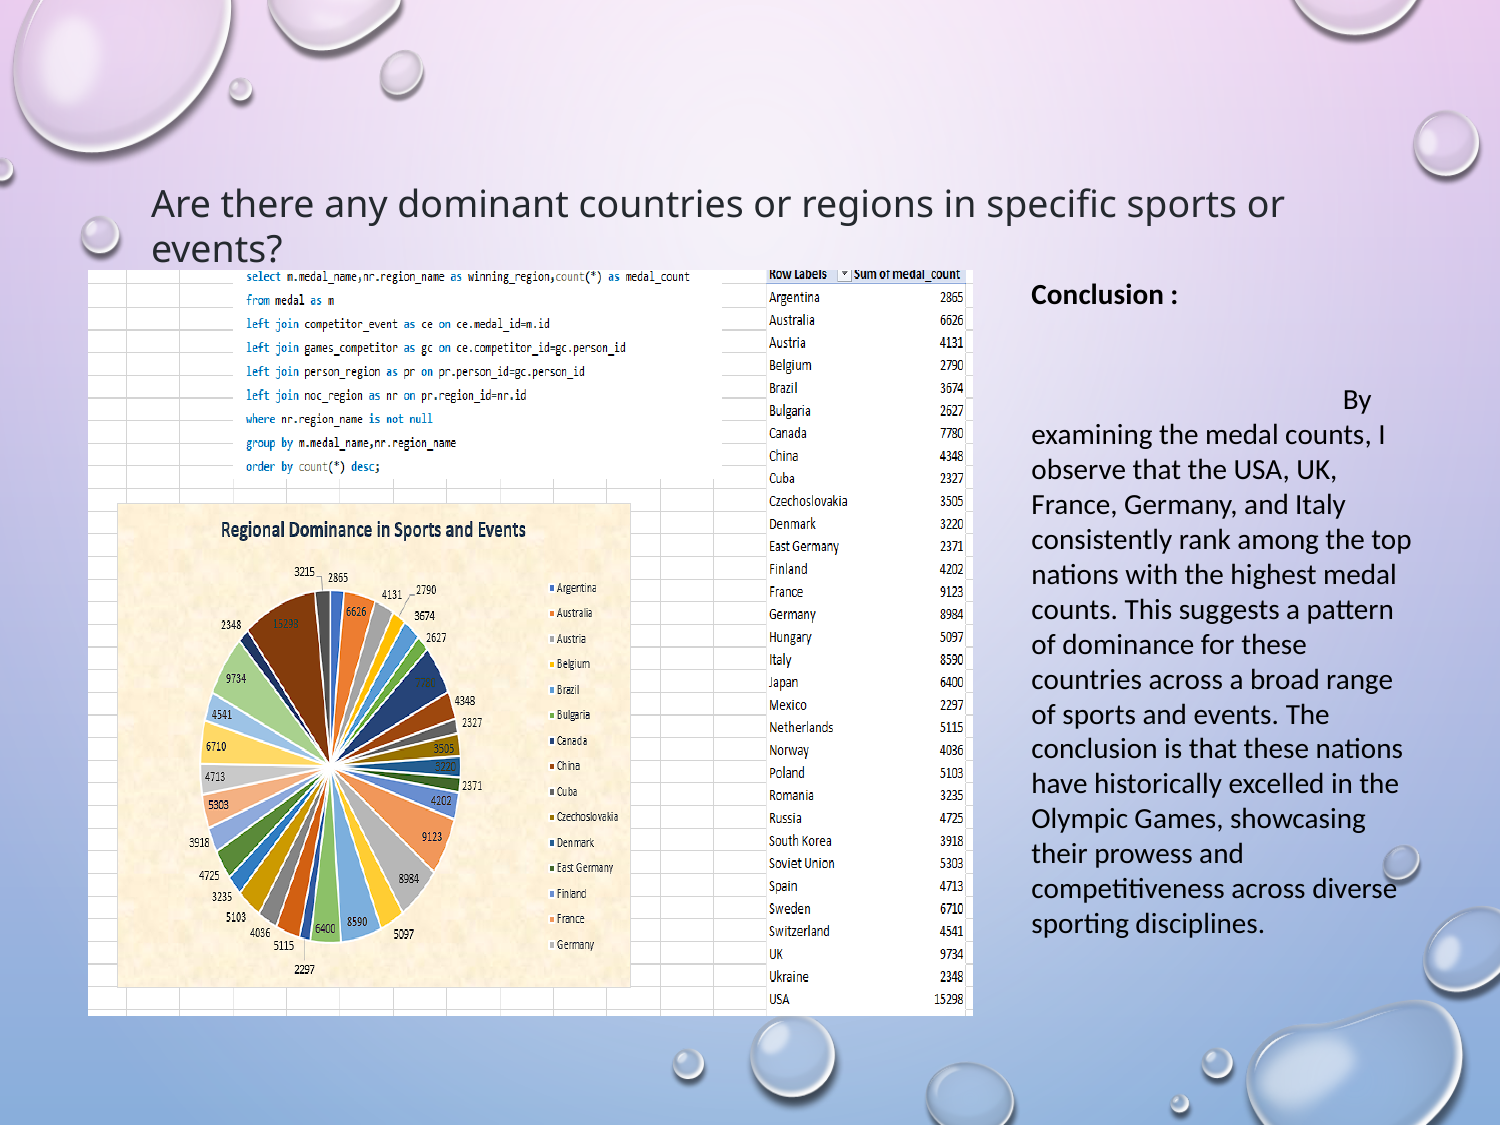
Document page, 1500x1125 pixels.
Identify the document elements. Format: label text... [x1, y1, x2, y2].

text_box Are there any dominant countries or regions in specific sports or events? [136, 172, 1364, 278]
picture [0, 0, 1500, 1125]
text_box Conclusion : By examining the medal counts, I observe that the USA, UK, France, Germany, and Italy consistently rank among the top nations with the highest medal counts. This suggests a pattern of dominance for these countries across a broad range of sports and events. The conclusion is that these nations have historically excelled in the Olympic Games, showcasing their prowess and competitiveness across diverse sporting disciplines. [1016, 267, 1432, 947]
